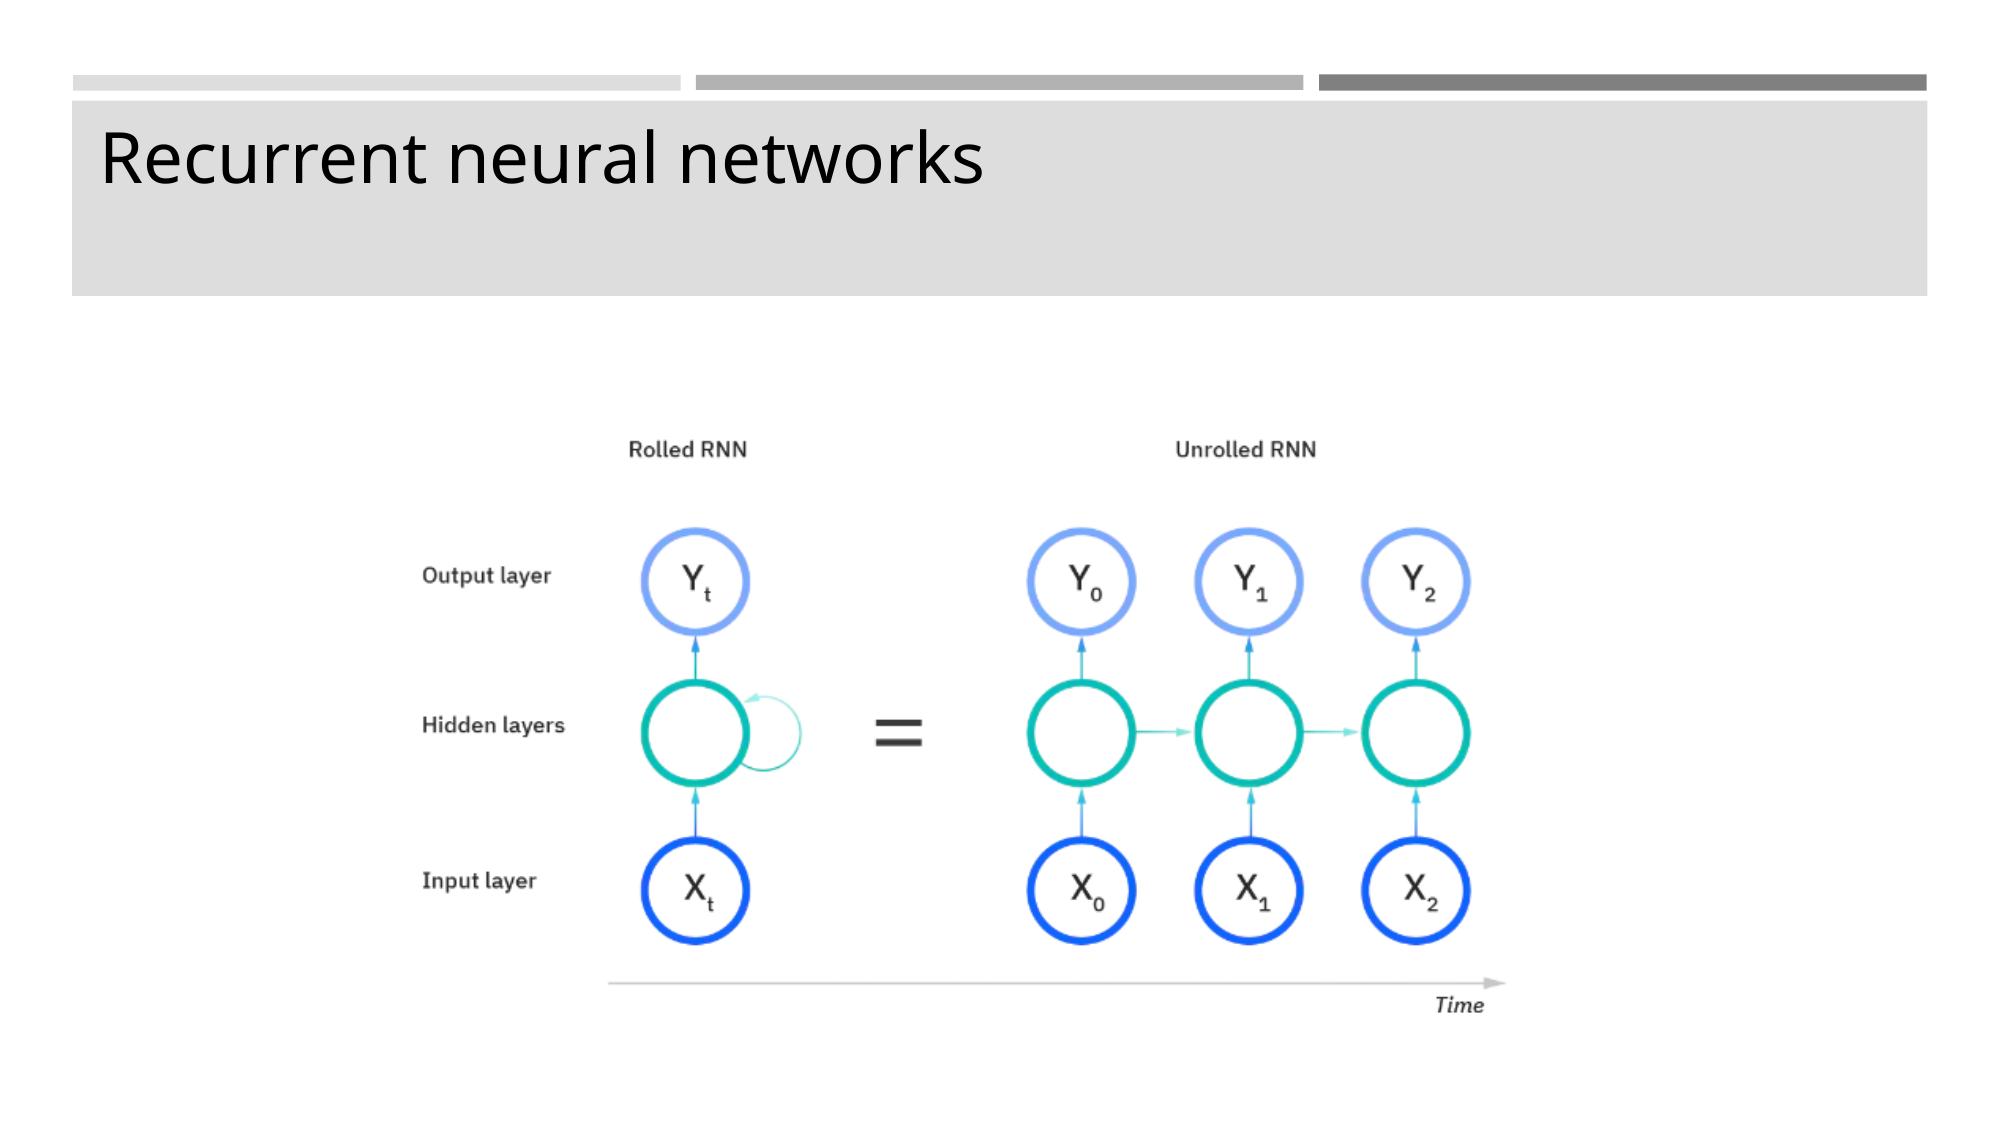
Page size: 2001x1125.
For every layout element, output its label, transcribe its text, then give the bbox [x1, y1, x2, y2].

picture [362, 399, 1662, 1052]
text_box Recurrent neural networks [99, 112, 1698, 198]
